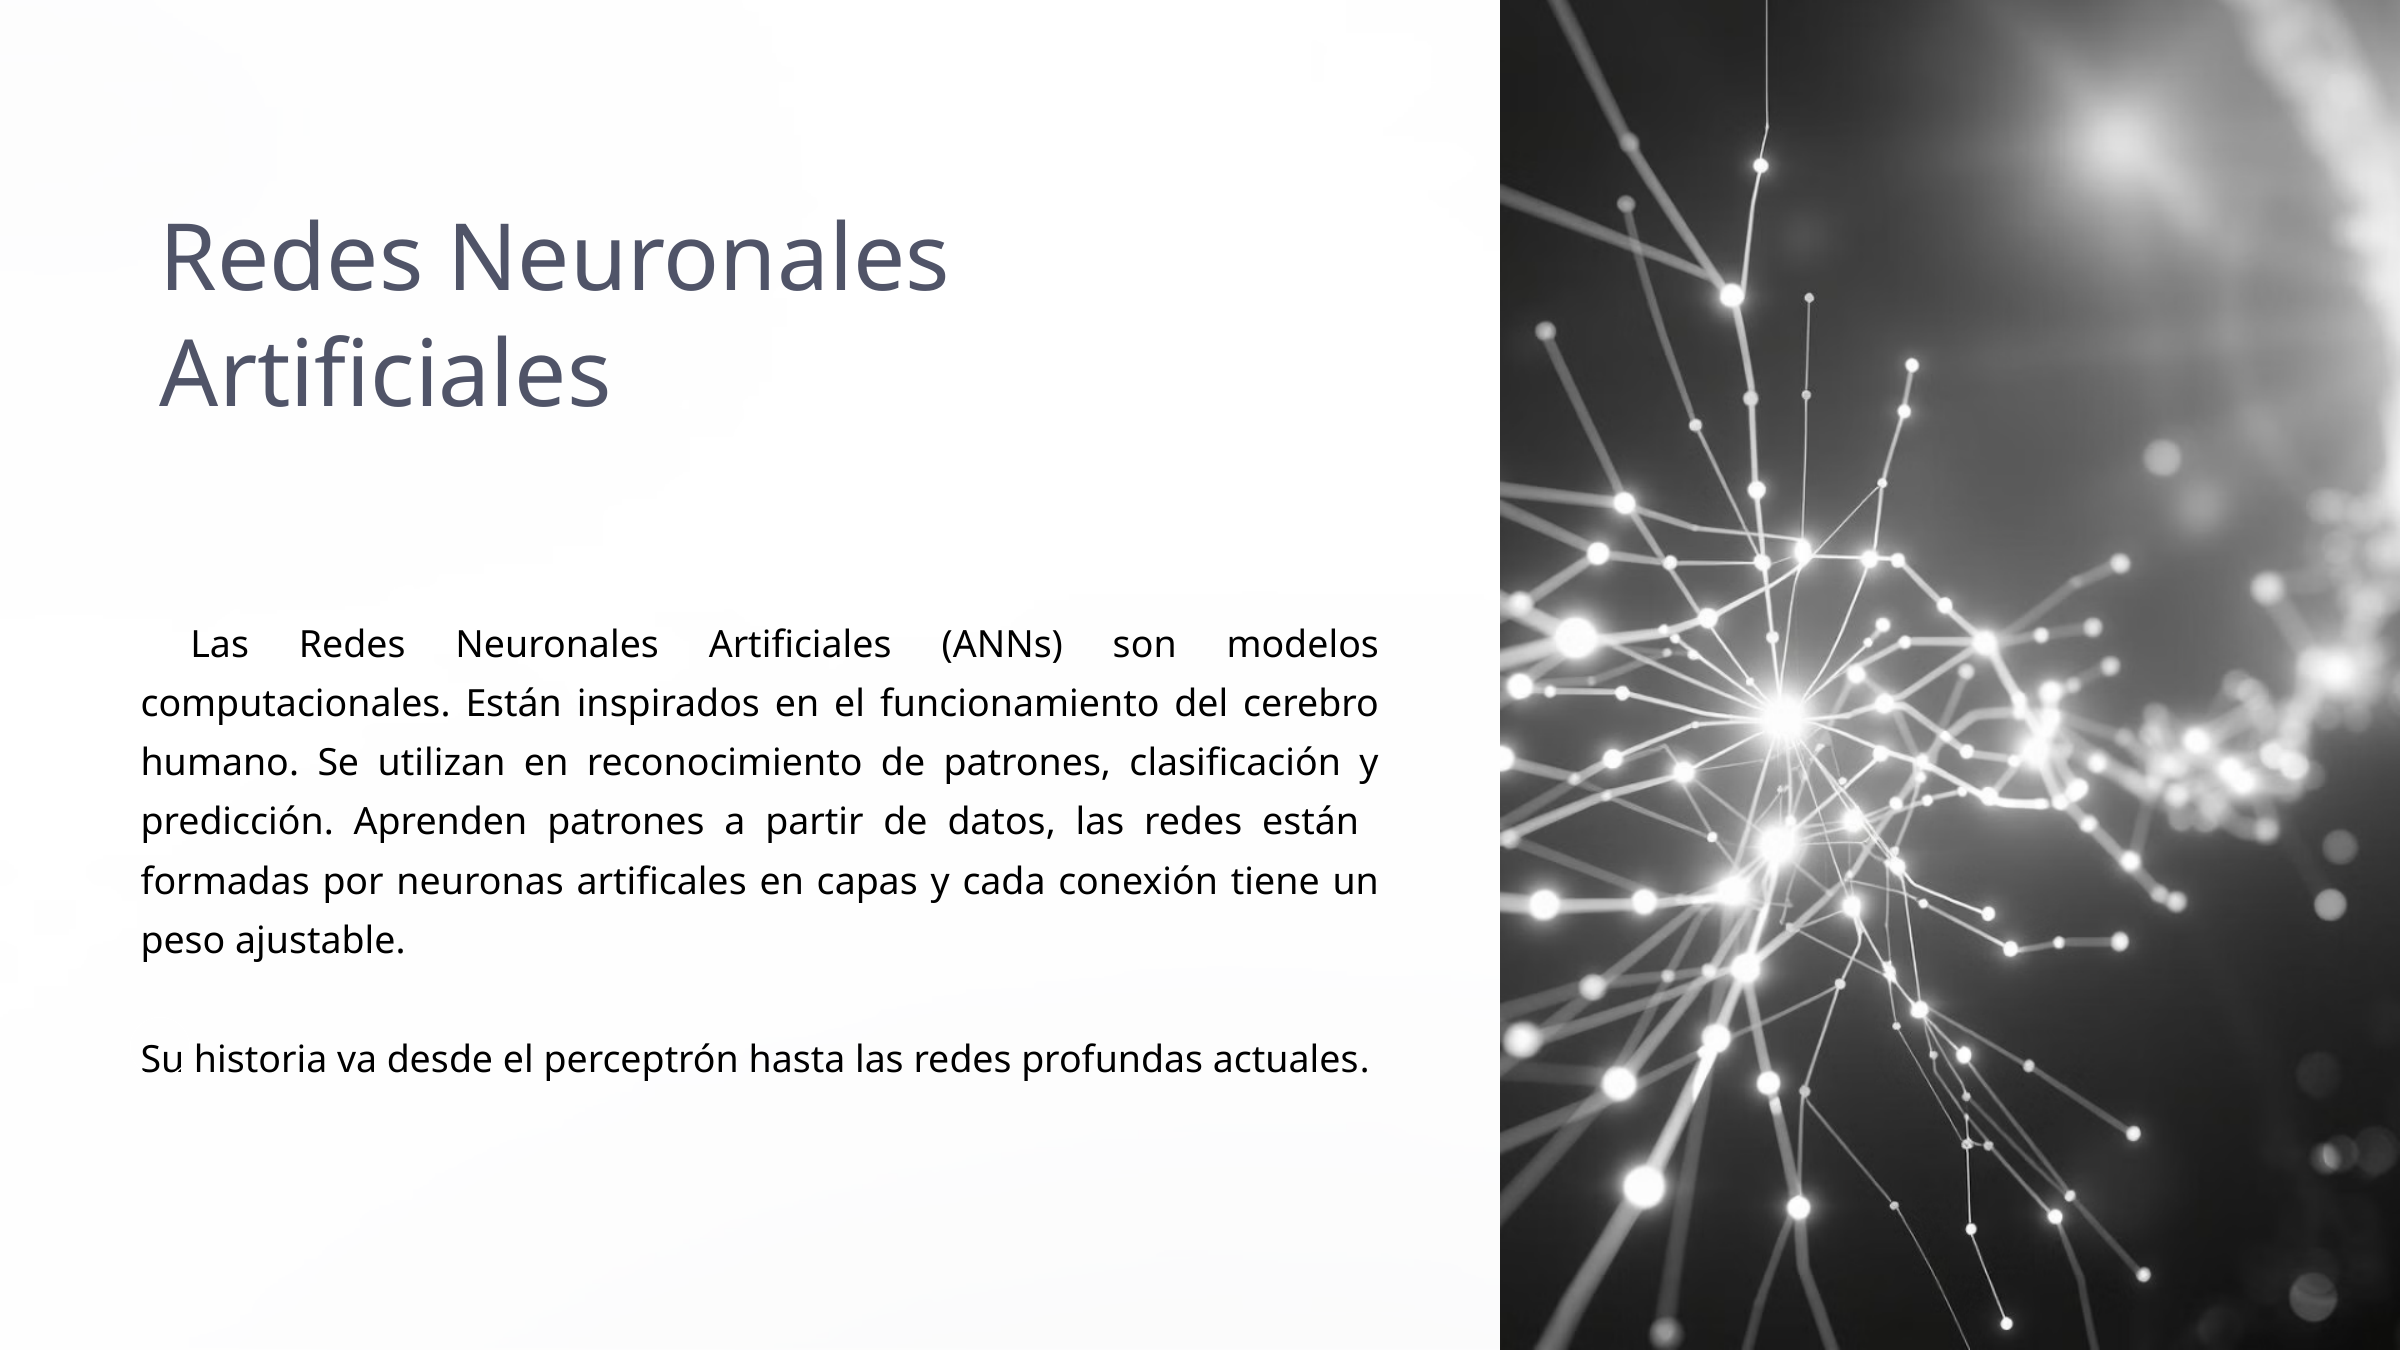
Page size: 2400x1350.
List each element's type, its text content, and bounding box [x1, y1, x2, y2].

text_box Las Redes Neuronales Artificiales (ANNs) son modelos computacionales. Están inspirados en el funcionamiento del cerebro humano. Se utilizan en reconocimiento de patrones, clasificación y predicción. Aprenden patrones a partir de datos, las redes están formadas por neuronas artificales en capas y cada conexión tiene un peso ajustable. Su historia va desde el perceptrón hasta las redes profundas actuales. [140, 605, 1381, 903]
picture [1499, 0, 2400, 1350]
text_box Redes Neuronales Artificiales [159, 193, 1400, 543]
text_box [130, 1017, 190, 1077]
